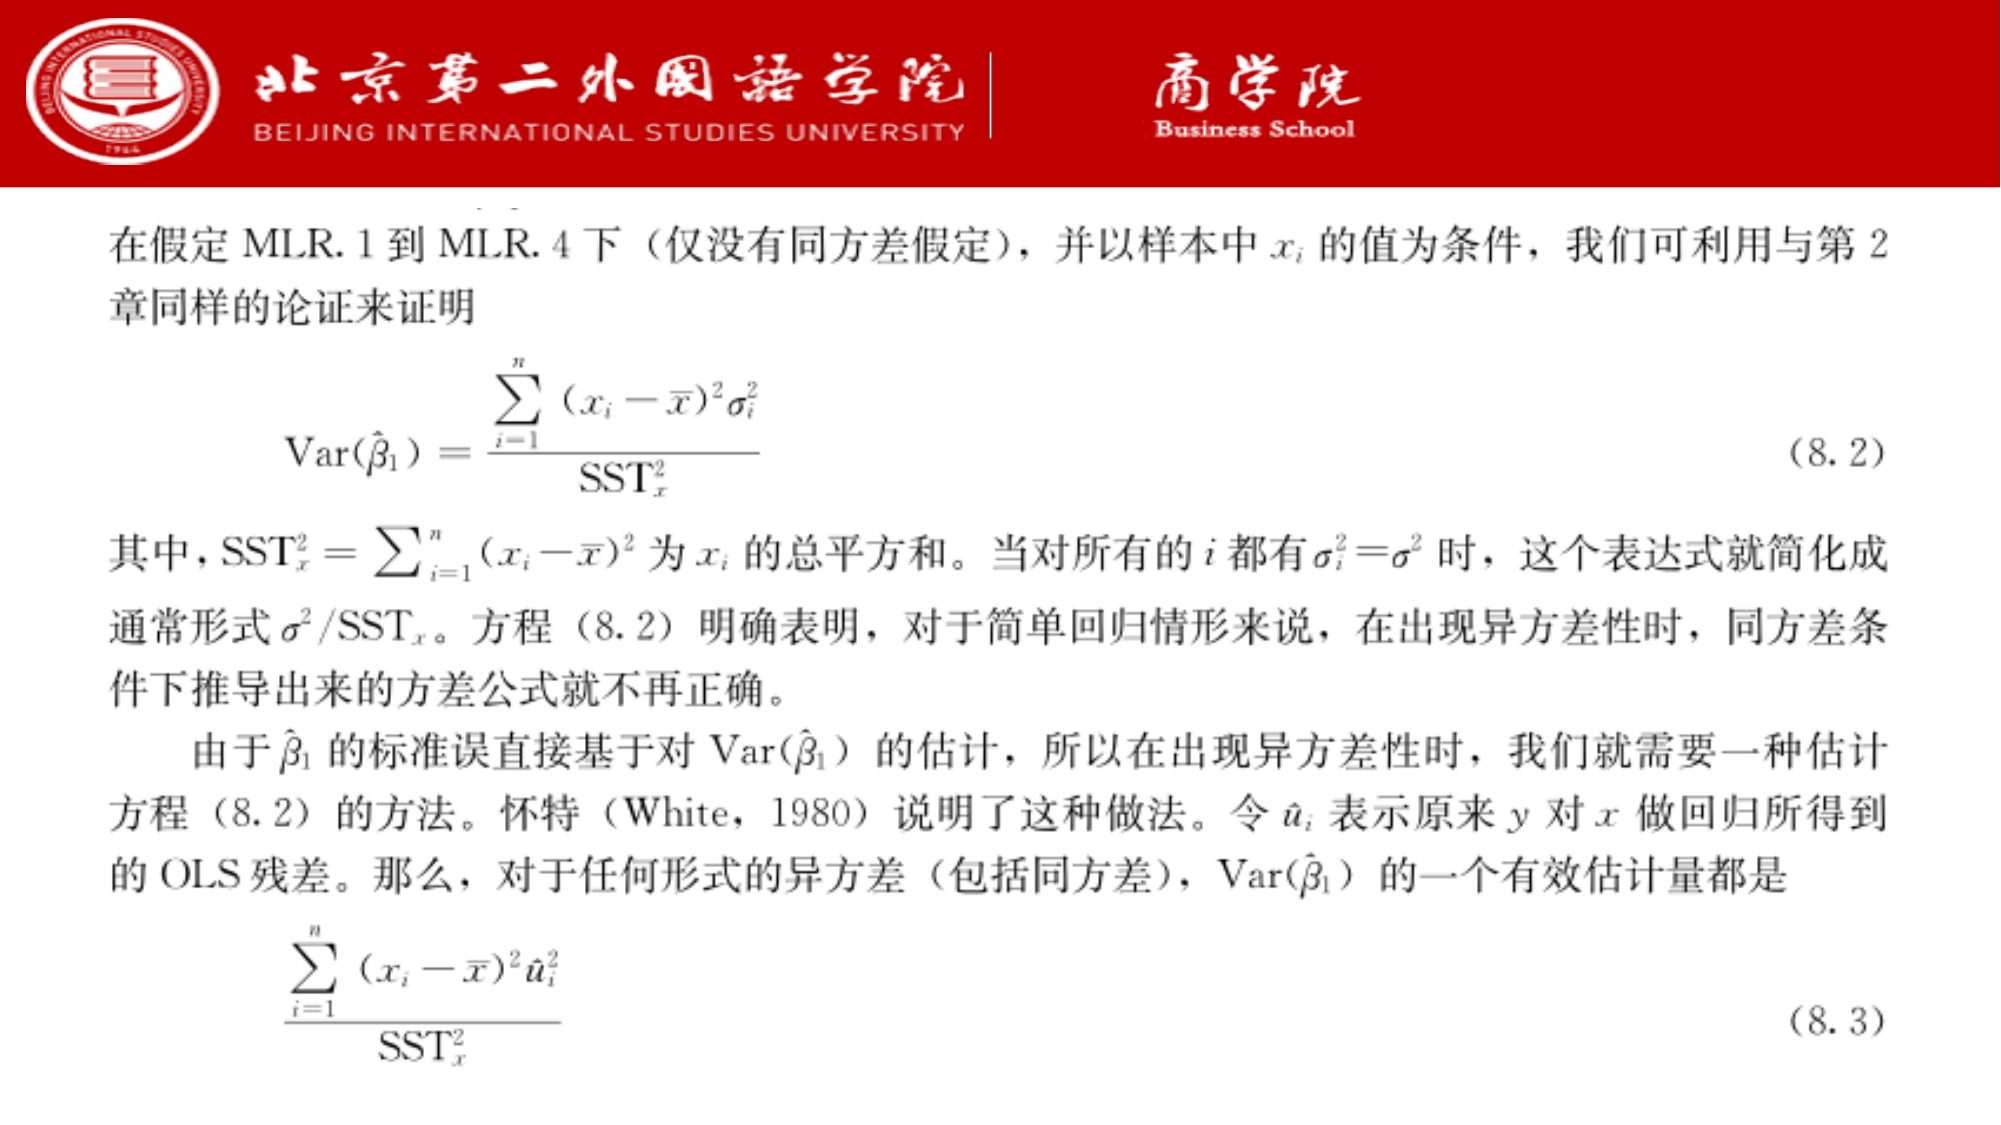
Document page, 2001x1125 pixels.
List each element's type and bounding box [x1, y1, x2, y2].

picture [78, 208, 1949, 1100]
picture [26, 18, 1693, 165]
